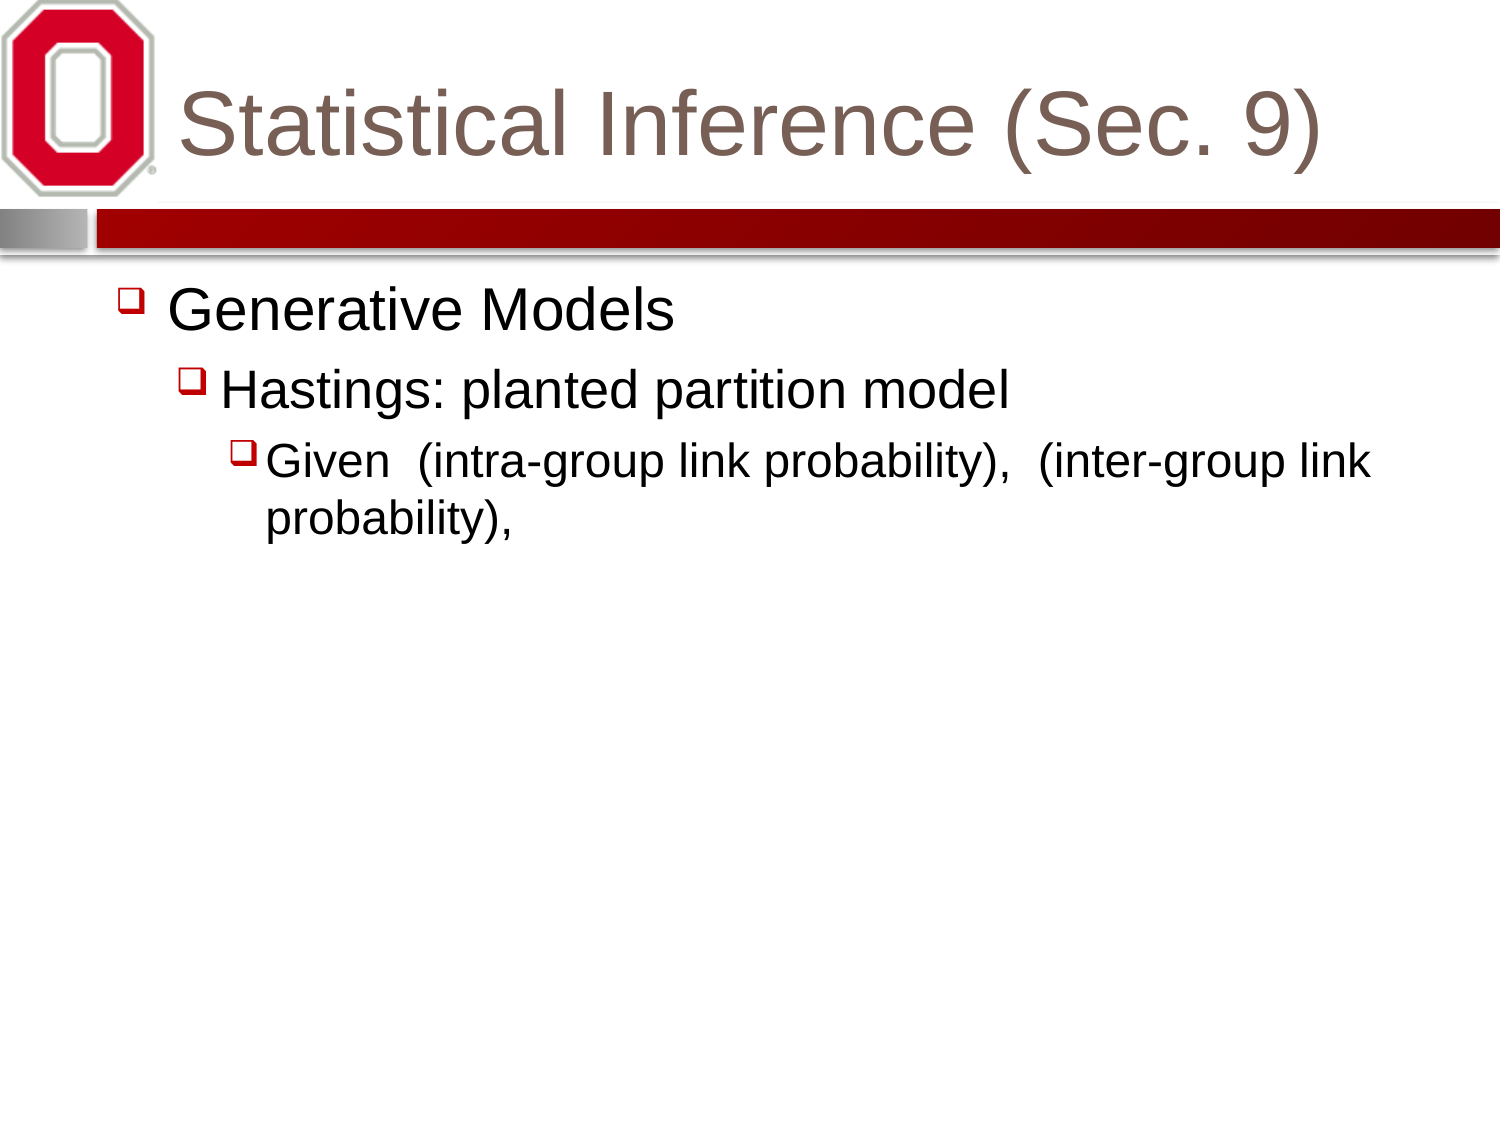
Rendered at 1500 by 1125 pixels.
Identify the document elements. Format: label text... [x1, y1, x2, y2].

picture [0, 0, 158, 208]
title Statistical Inference (Sec. 9) [162, 37, 1439, 201]
